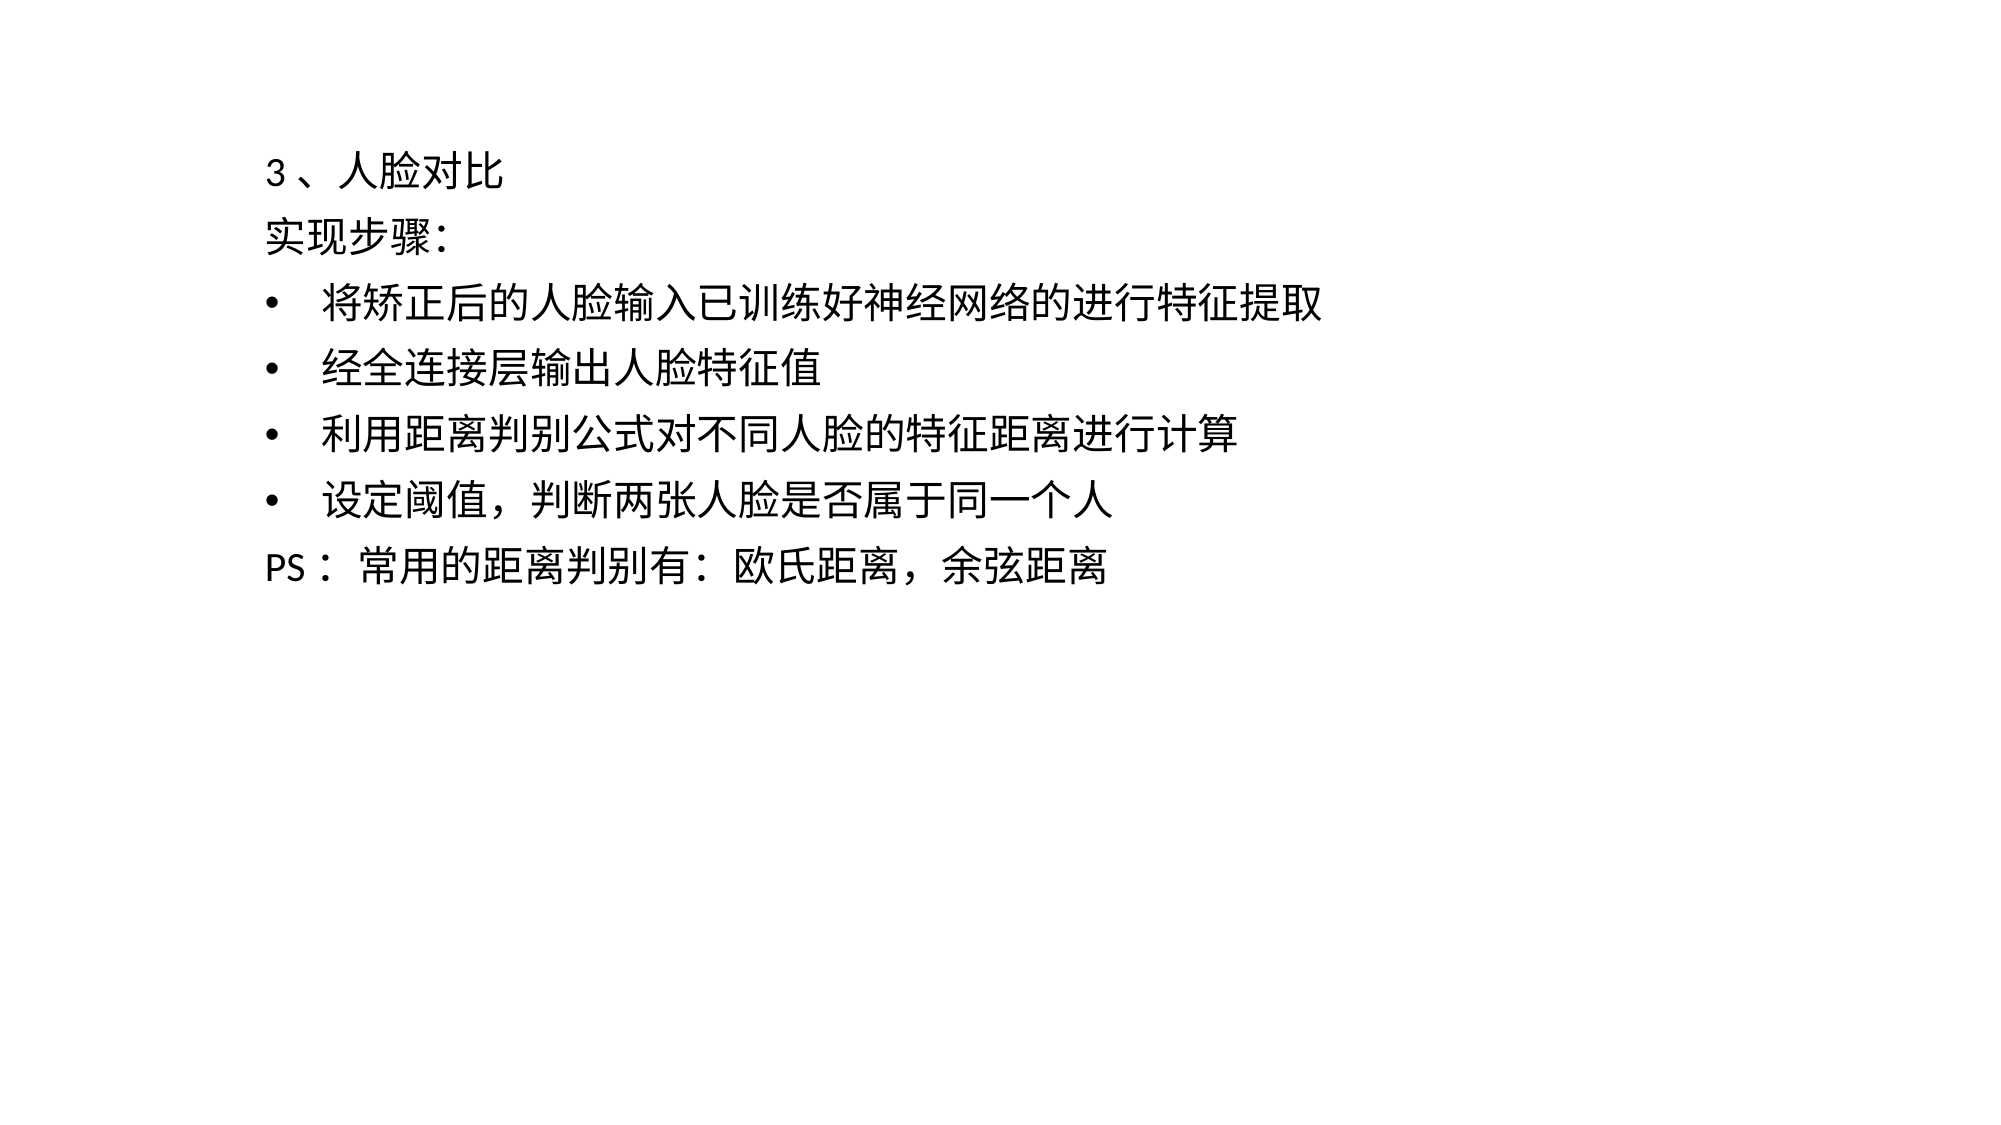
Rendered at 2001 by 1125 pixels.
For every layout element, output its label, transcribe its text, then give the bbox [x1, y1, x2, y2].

subtitle 3、人脸对比 实现步骤： 将矫正后的人脸输入已训练好神经网络的进行特征提取 经全连接层输出人脸特征值 利用距离判别公式对不同人脸的特征距离进行计算 设定阈值，判断两张人脸是否属于同一个人 PS：常用的距离判别有：欧氏距离，余弦距离 [249, 143, 1750, 863]
